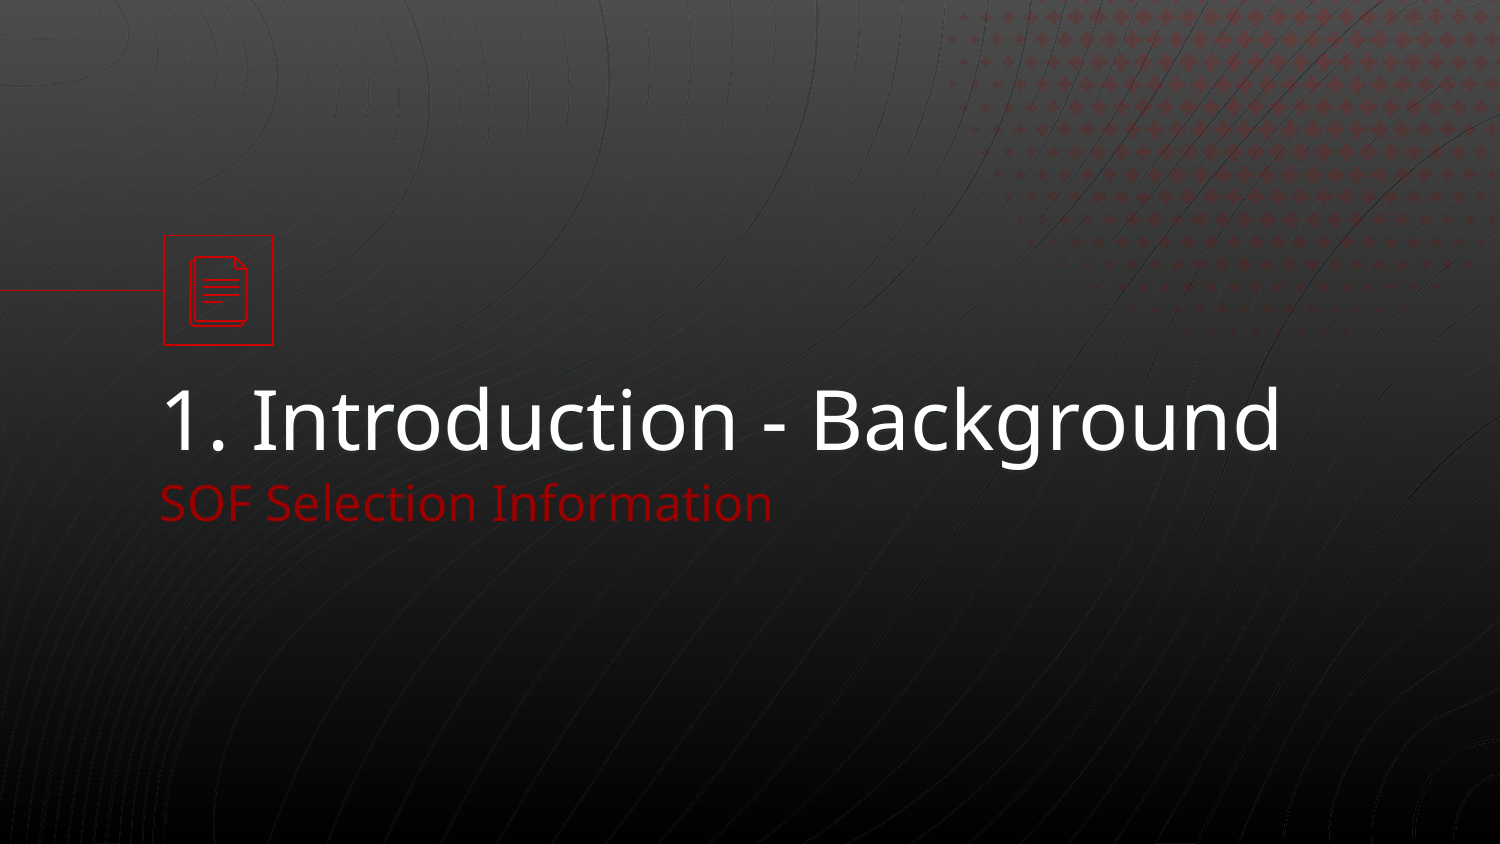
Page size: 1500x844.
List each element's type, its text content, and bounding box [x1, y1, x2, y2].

subtitle SOF Selection Information [159, 471, 1340, 534]
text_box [190, 257, 247, 327]
title 1. Introduction - Background [159, 278, 1340, 469]
